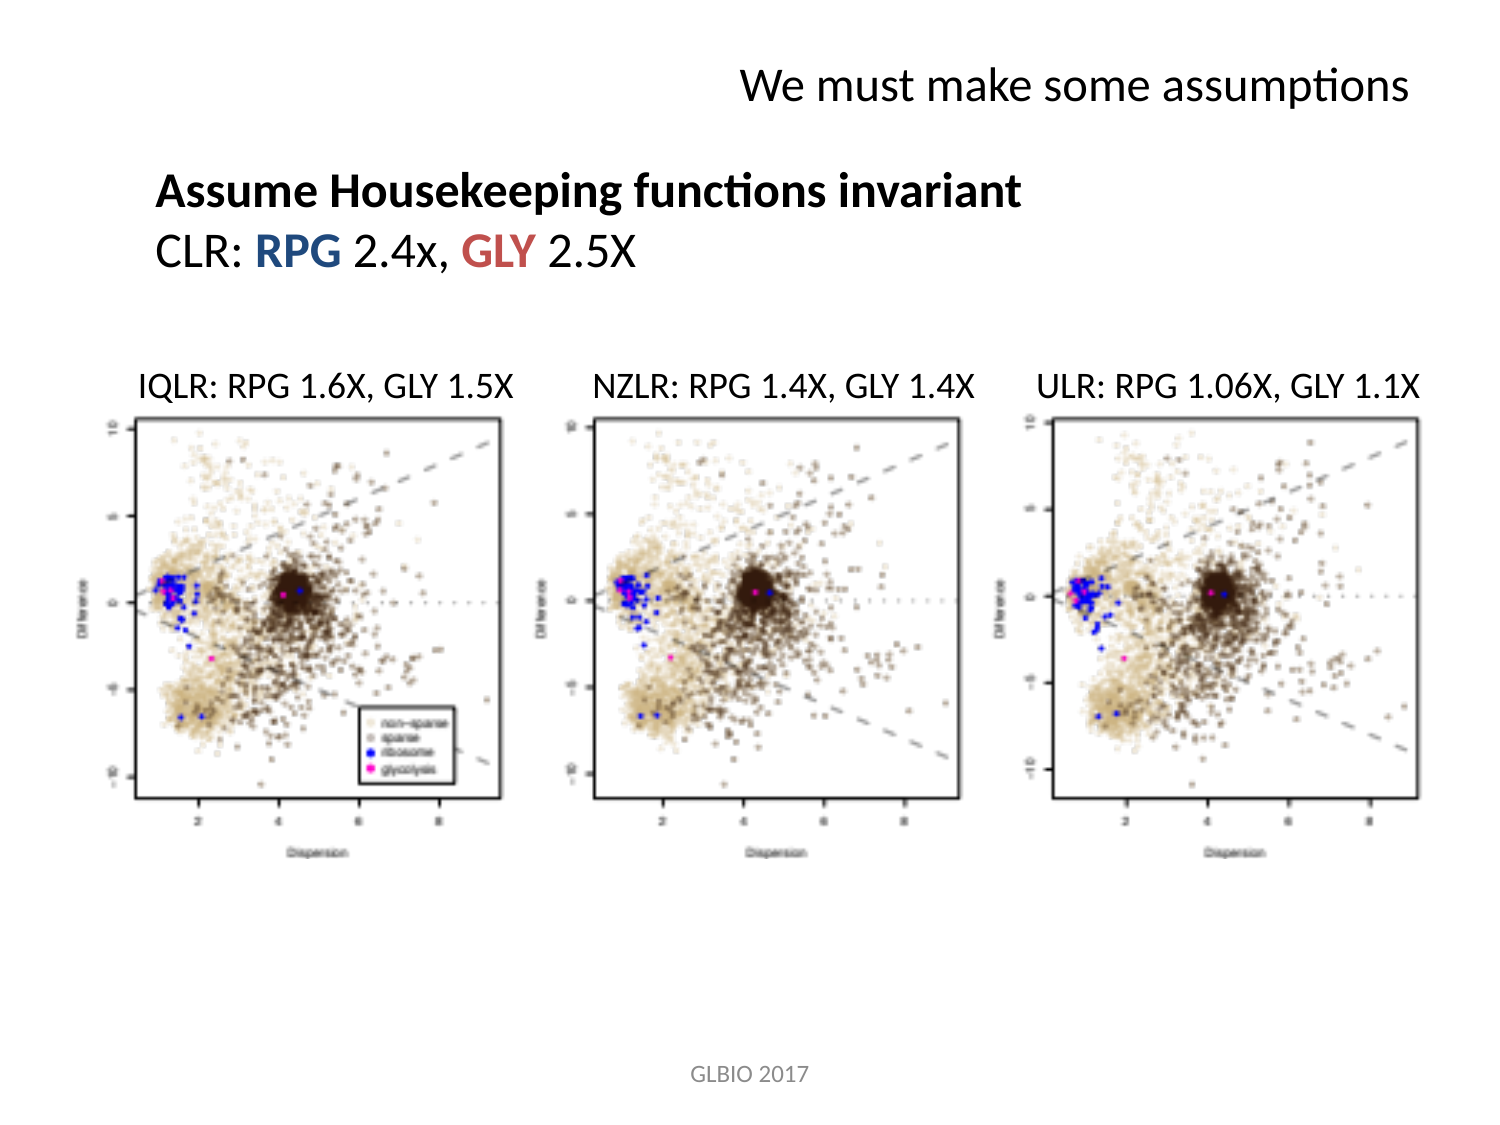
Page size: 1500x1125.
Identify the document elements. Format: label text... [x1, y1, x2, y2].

text_box Assume Housekeeping functions invariant CLR: RPG 2.4x, GLY 2.5X [140, 149, 1038, 285]
text_box NZLR: RPG 1.4X, GLY 1.4X [577, 353, 991, 399]
footer GLBIO 2017 [512, 1042, 988, 1103]
text_box IQLR: RPG 1.6X, GLY 1.5X [123, 353, 529, 399]
text_box ULR: RPG 1.06X, GLY 1.1X [1021, 353, 1436, 414]
title We must make some assumptions [75, 45, 1425, 119]
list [74, 401, 1426, 1006]
